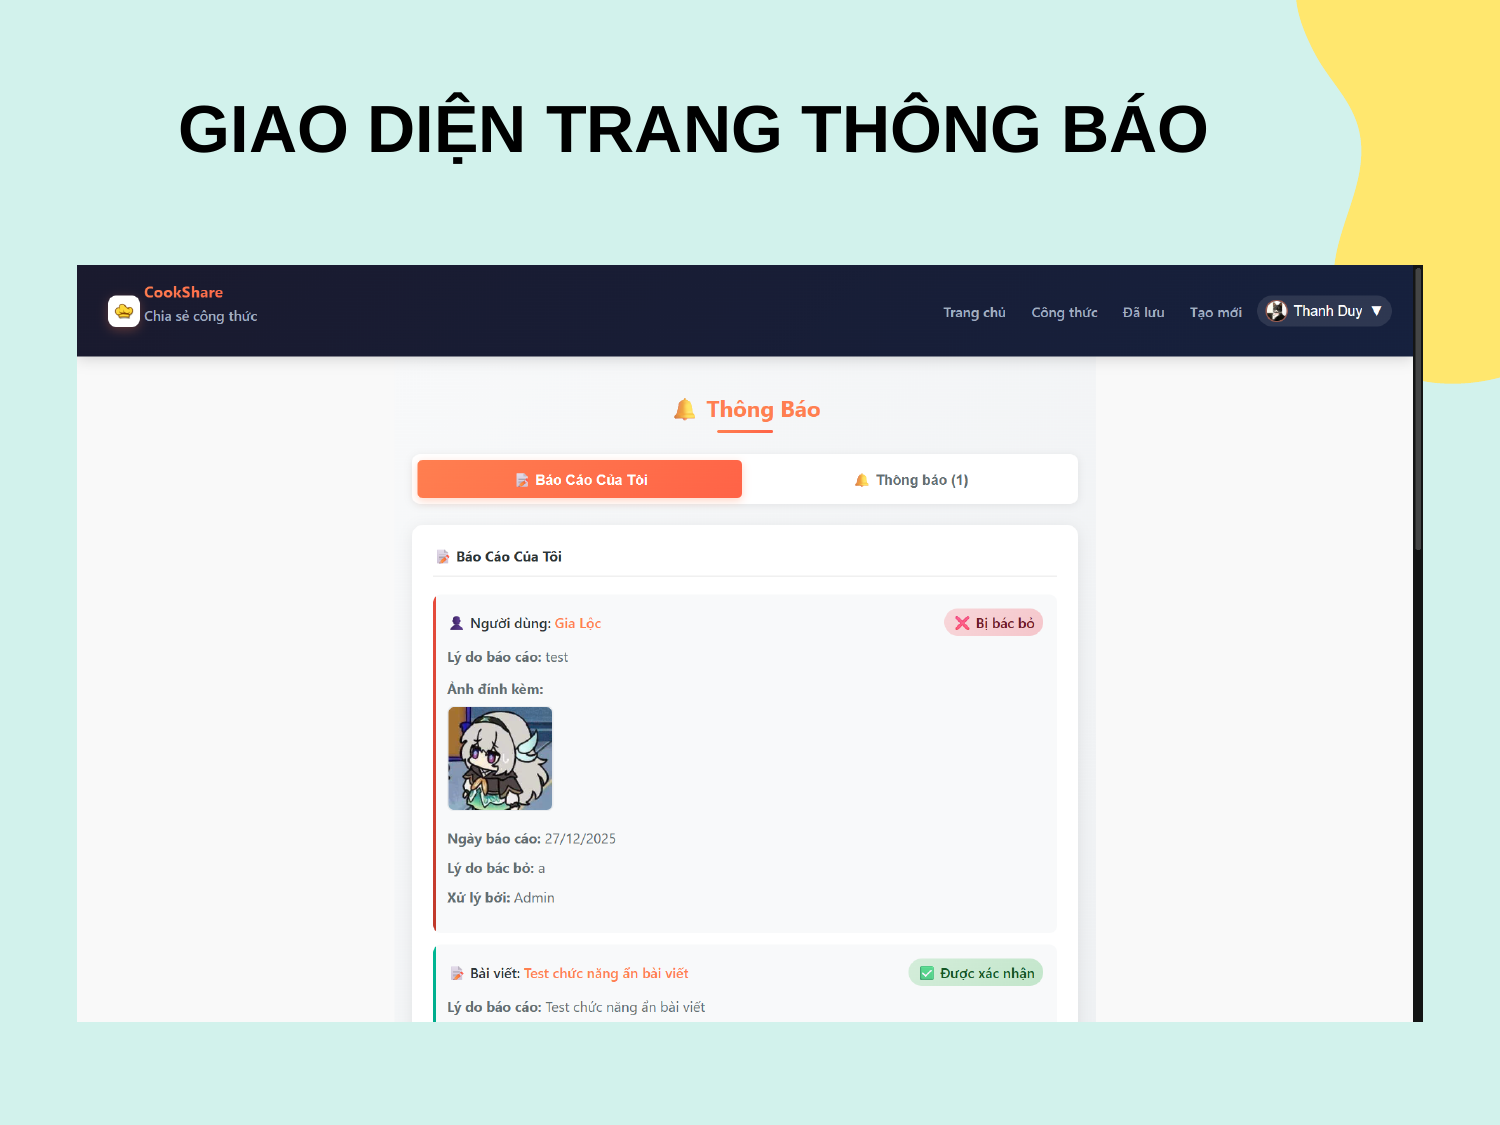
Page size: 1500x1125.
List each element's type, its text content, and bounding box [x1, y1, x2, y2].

picture [77, 265, 1423, 1022]
text_box GIAO DIỆN TRANG THÔNG BÁO [163, 78, 1318, 174]
